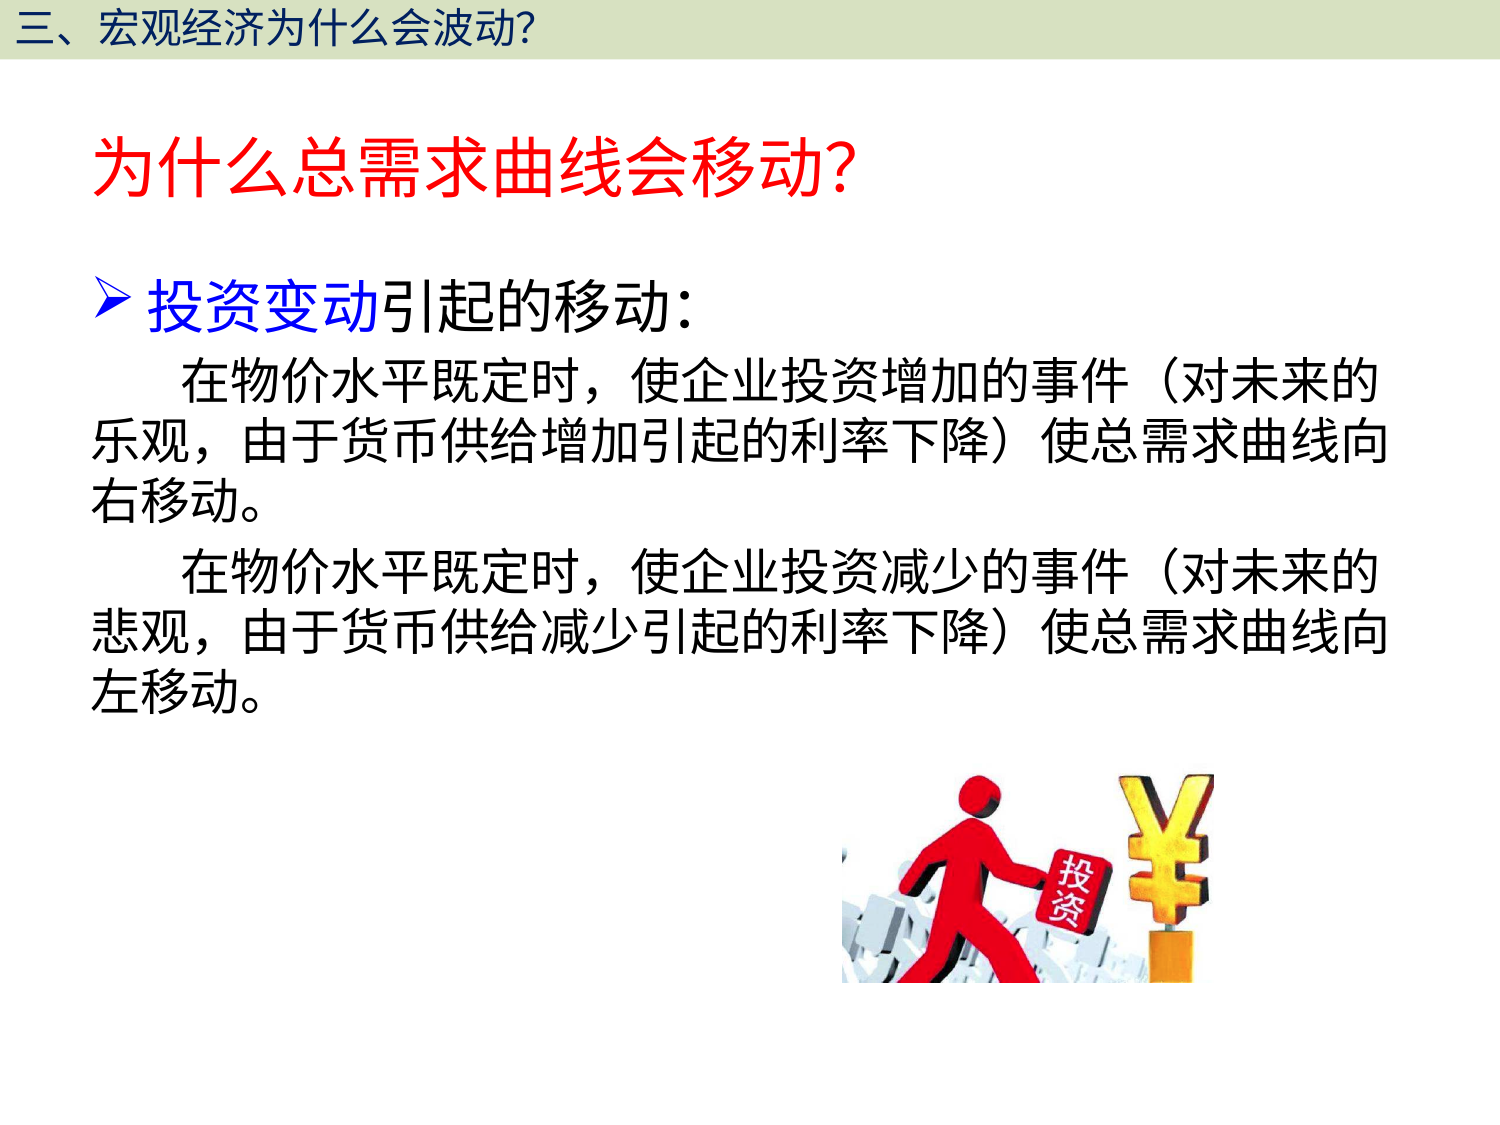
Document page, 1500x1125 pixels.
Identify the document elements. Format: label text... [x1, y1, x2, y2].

title 为什么总需求曲线会移动？ [75, 99, 1425, 233]
list 投资变动引起的移动： 在物价水平既定时，使企业投资增加的事件（对未来的乐观，由于货币供给增加引起的利率下降）使总需求曲线向右移动。 在物价水平既定时，使企业投资减少的事件（对未来的悲观，由于货币供给减少引起的利率下降）使总需求曲线向左移动。 [75, 262, 1425, 1005]
picture [842, 736, 1215, 989]
